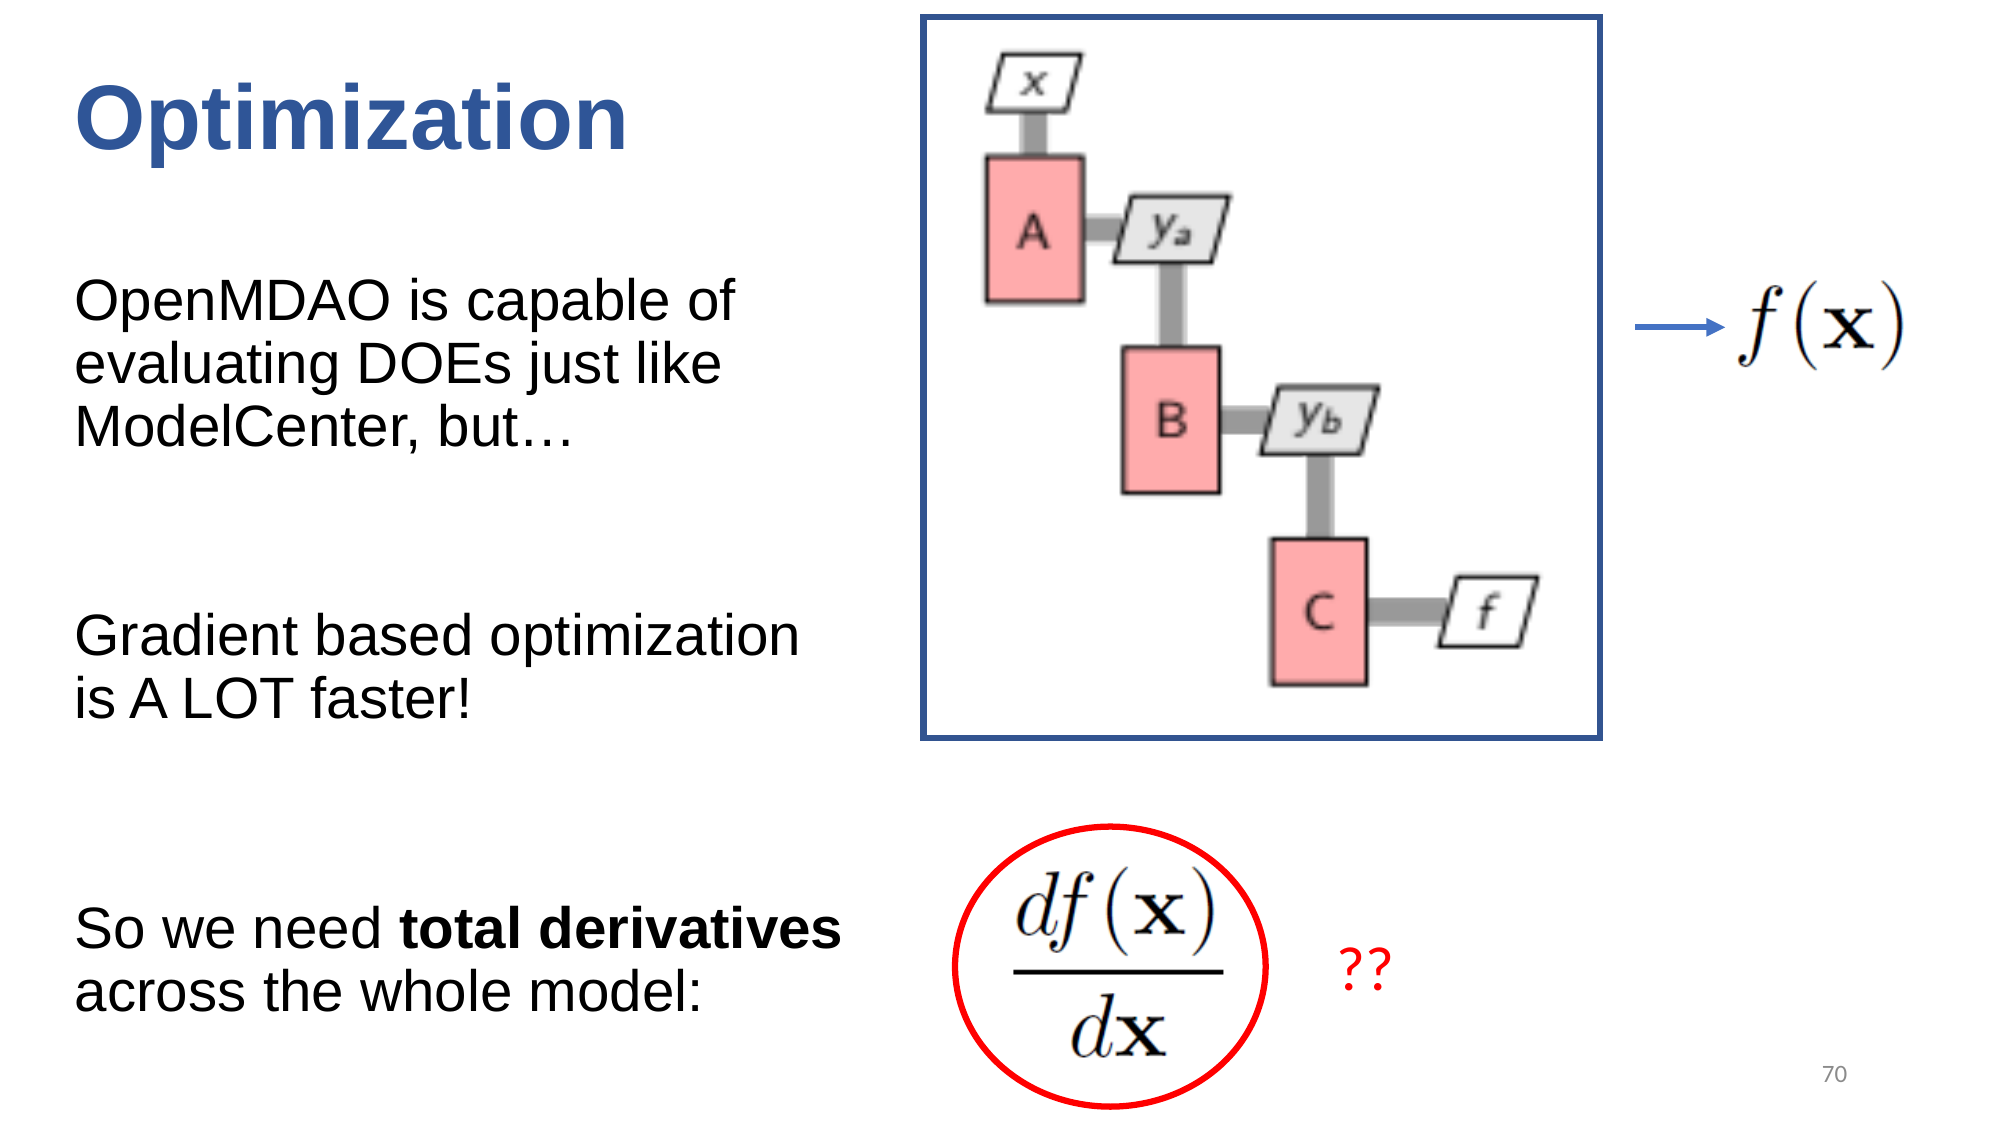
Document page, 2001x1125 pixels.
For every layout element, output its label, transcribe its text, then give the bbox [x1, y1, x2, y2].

slide_number 70 [1412, 1042, 1863, 1103]
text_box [940, 806, 1411, 1107]
list OpenMDAO is capable of evaluating DOEs just like ModelCenter, but… Gradient based optimization is A LOT faster! So we need total derivatives across the whole model: [59, 262, 873, 1058]
title Optimization [59, 10, 1785, 229]
picture [1726, 262, 1949, 398]
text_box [923, 12, 1726, 766]
